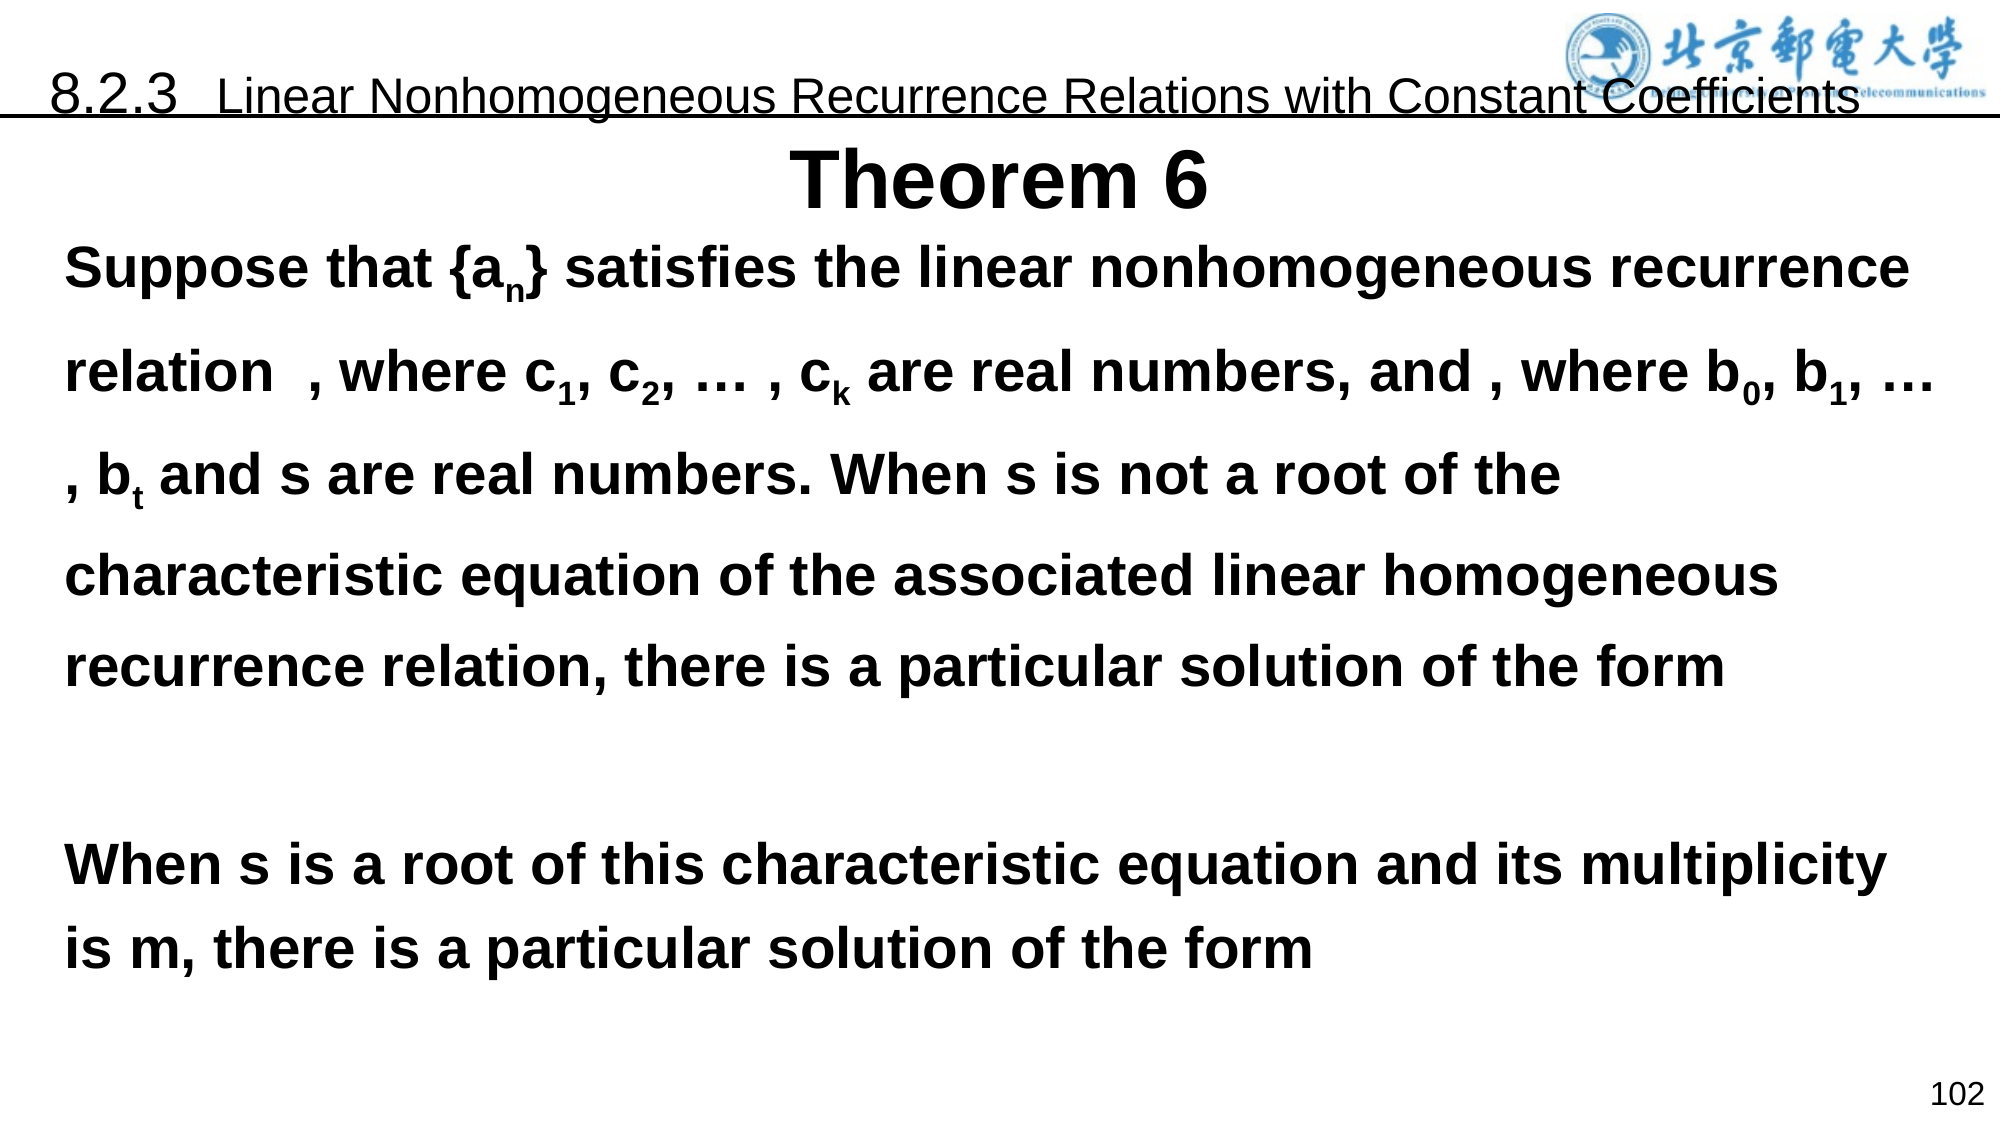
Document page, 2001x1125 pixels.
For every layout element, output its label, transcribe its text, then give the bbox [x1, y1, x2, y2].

text_box Theorem 6 [634, 135, 1366, 234]
text_box 8.2.3 Linear Nonhomogeneous Recurrence Relations with Constant Coefficients [34, 0, 2000, 135]
